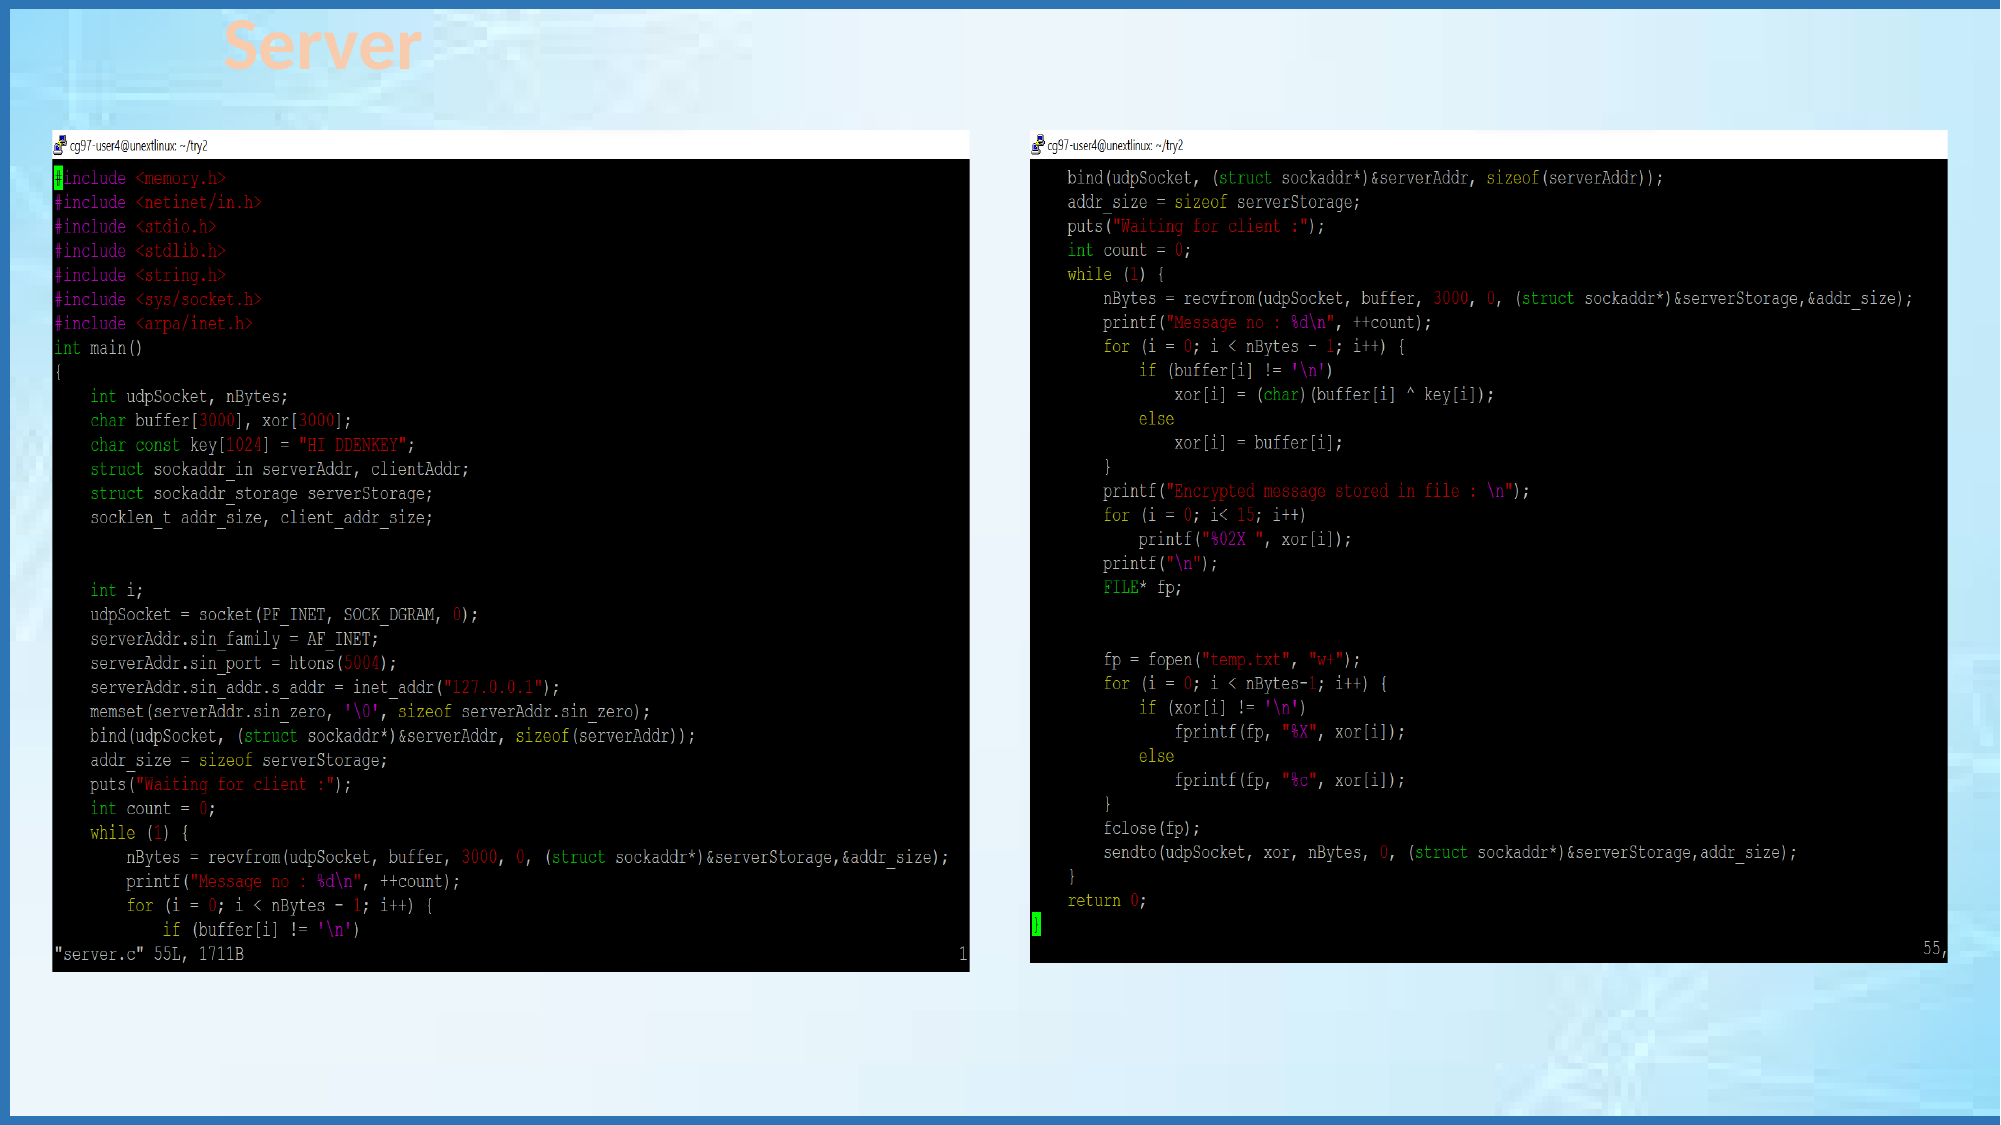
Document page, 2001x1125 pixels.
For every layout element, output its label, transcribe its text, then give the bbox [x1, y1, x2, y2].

picture [10, 9, 2000, 1116]
text_box Server [0, 0, 830, 92]
